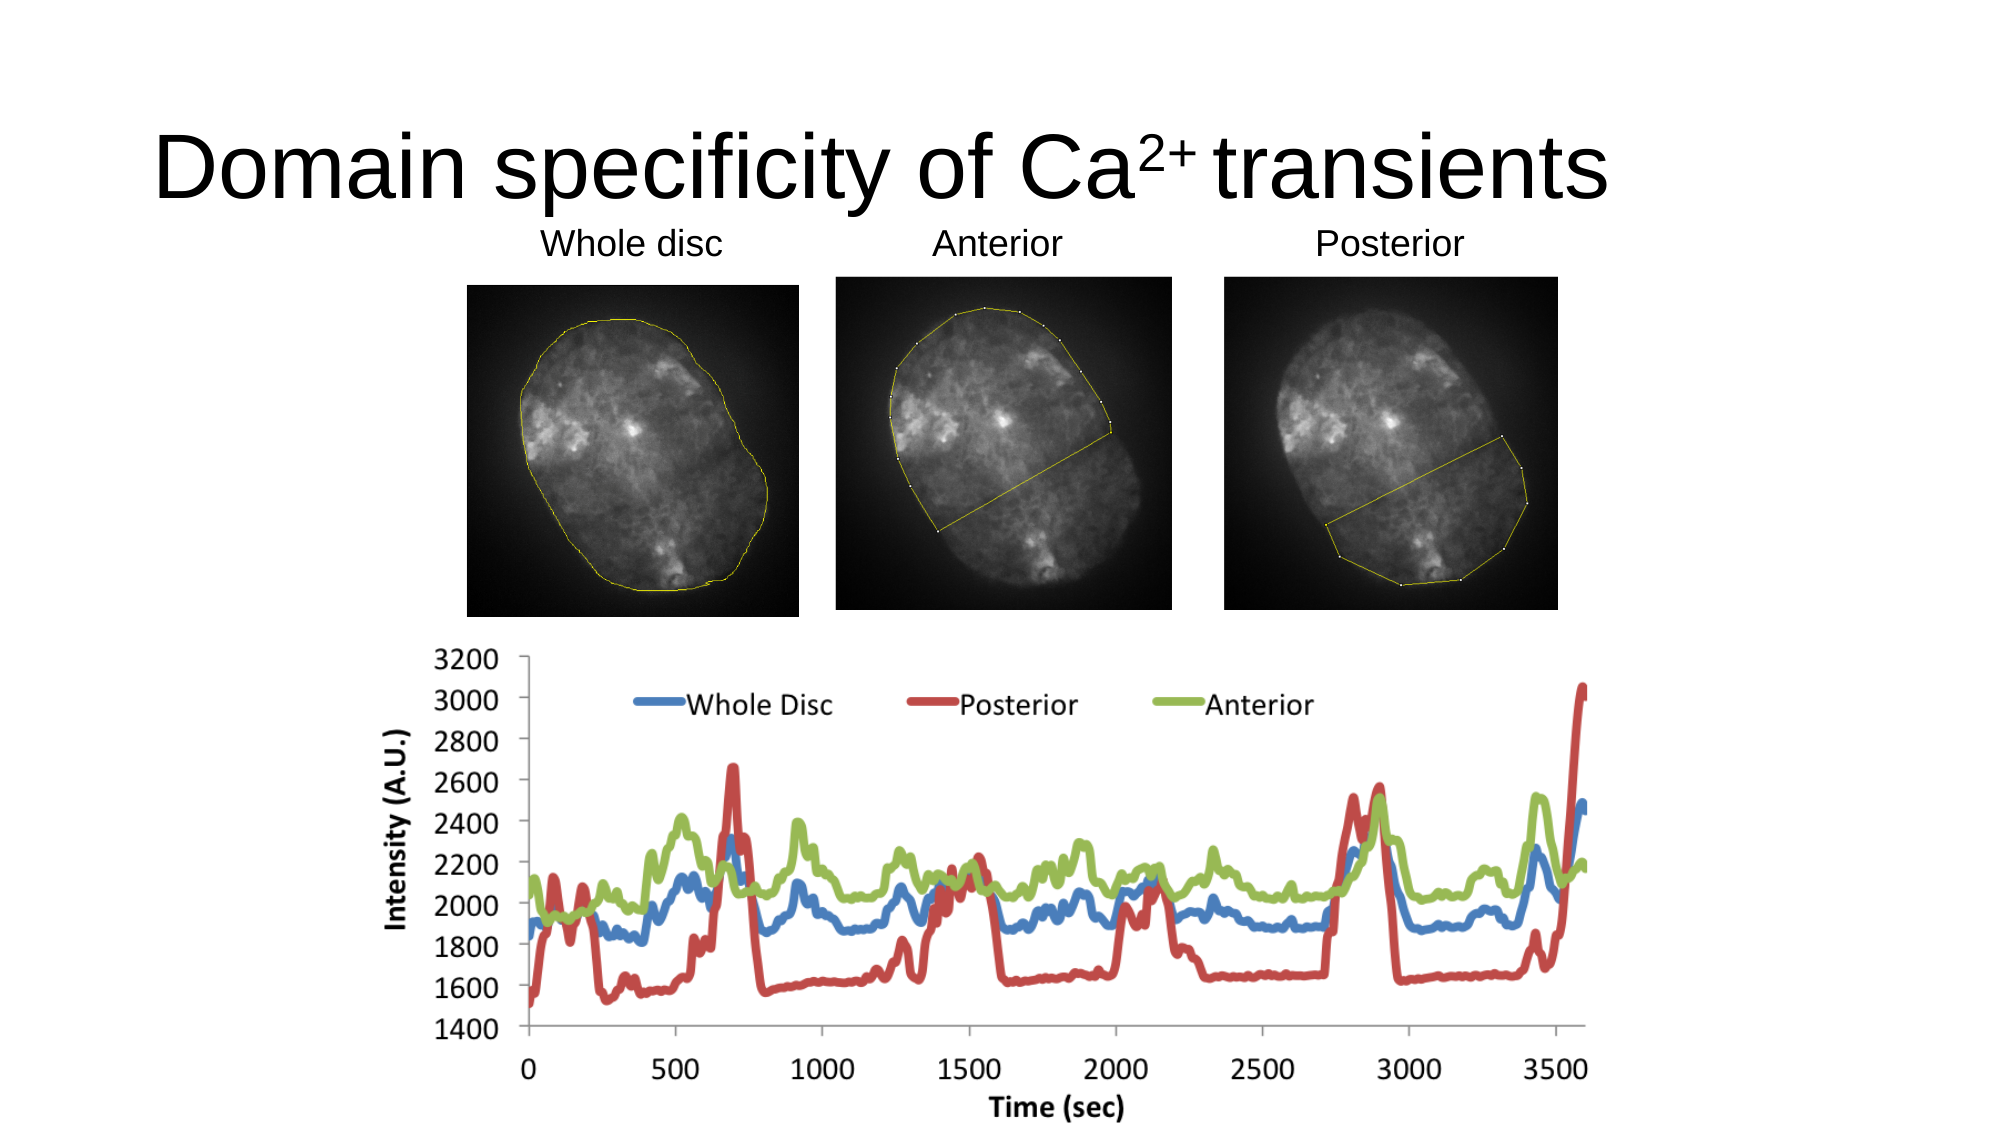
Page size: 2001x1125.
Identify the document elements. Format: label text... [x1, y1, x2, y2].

picture [835, 276, 1172, 610]
picture [465, 283, 799, 617]
text_box Domain specificity of Ca2+ transients [137, 59, 1863, 278]
picture [1223, 276, 1558, 610]
picture [359, 626, 1636, 1125]
